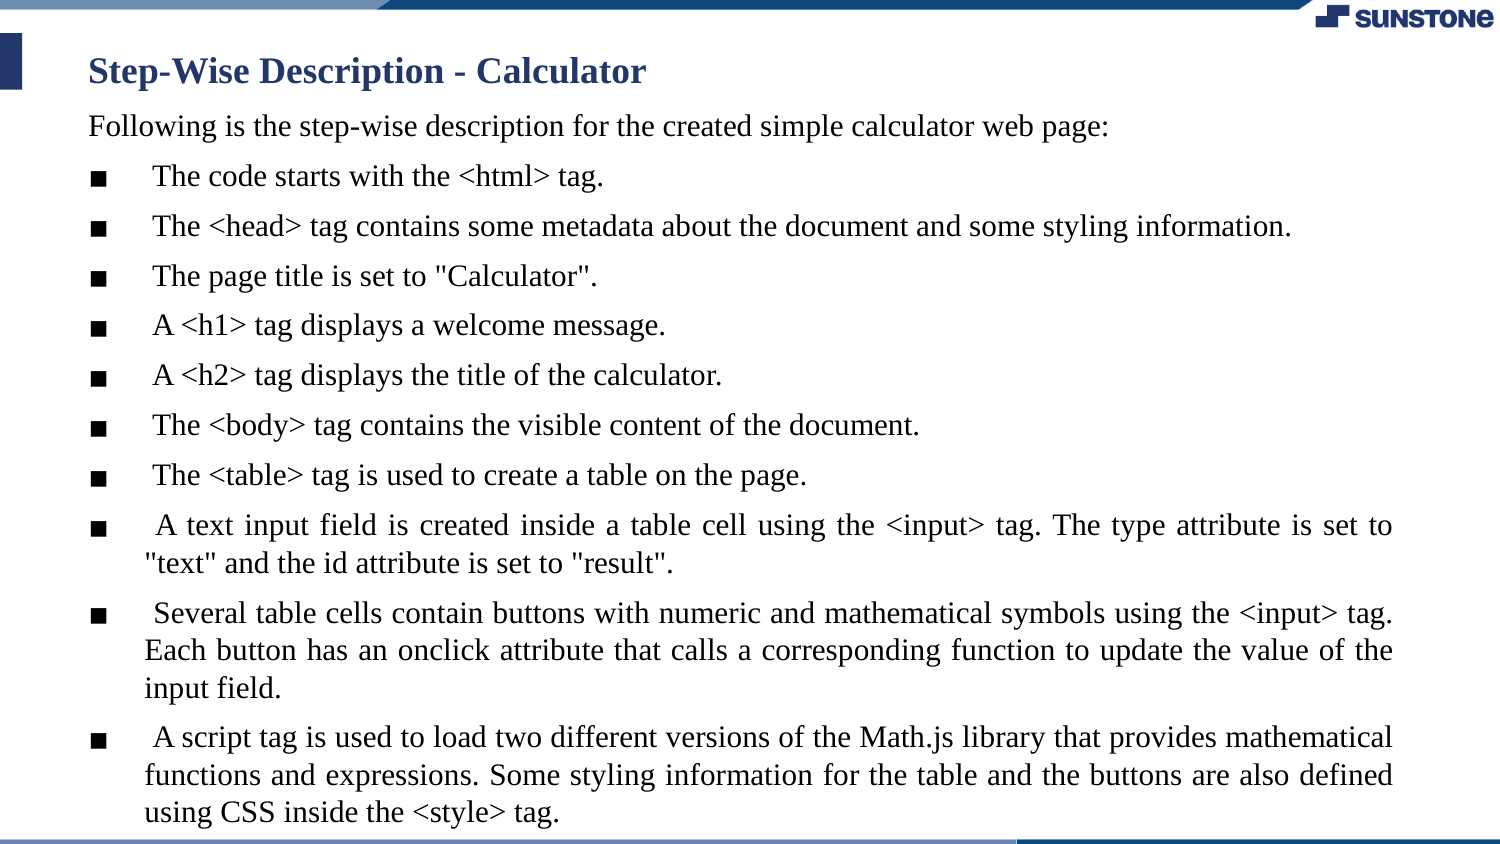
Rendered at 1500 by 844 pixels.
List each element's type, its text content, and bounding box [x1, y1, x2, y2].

text_box Step-Wise Description - Calculator [73, 38, 785, 92]
picture [0, 0, 1500, 844]
list Following is the step-wise description for the created simple calculator web page: The code starts with the <html> tag. The <head> tag contains some metadata about the document and some styling information. The page title is set to "Calculator". A <h1> tag displays a welcome message. A <h2> tag displays the title of the calculator. The <body> tag contains the visible content of the document. The <table> tag is used to create a table on the page. A text input field is created inside a table cell using the <input> tag. The type attribute is set to "text" and the id attribute is set to "result". Several table cells contain buttons with numeric and mathematical symbols using the <input> tag. Each button has an onclick attribute that calls a corresponding function to update the value of the input field. A script tag is used to load two different versions of the Math.js library that provides mathematical functions and expressions. Some styling information for the table and the buttons are also defined using CSS inside the <style> tag. [73, 97, 1411, 844]
